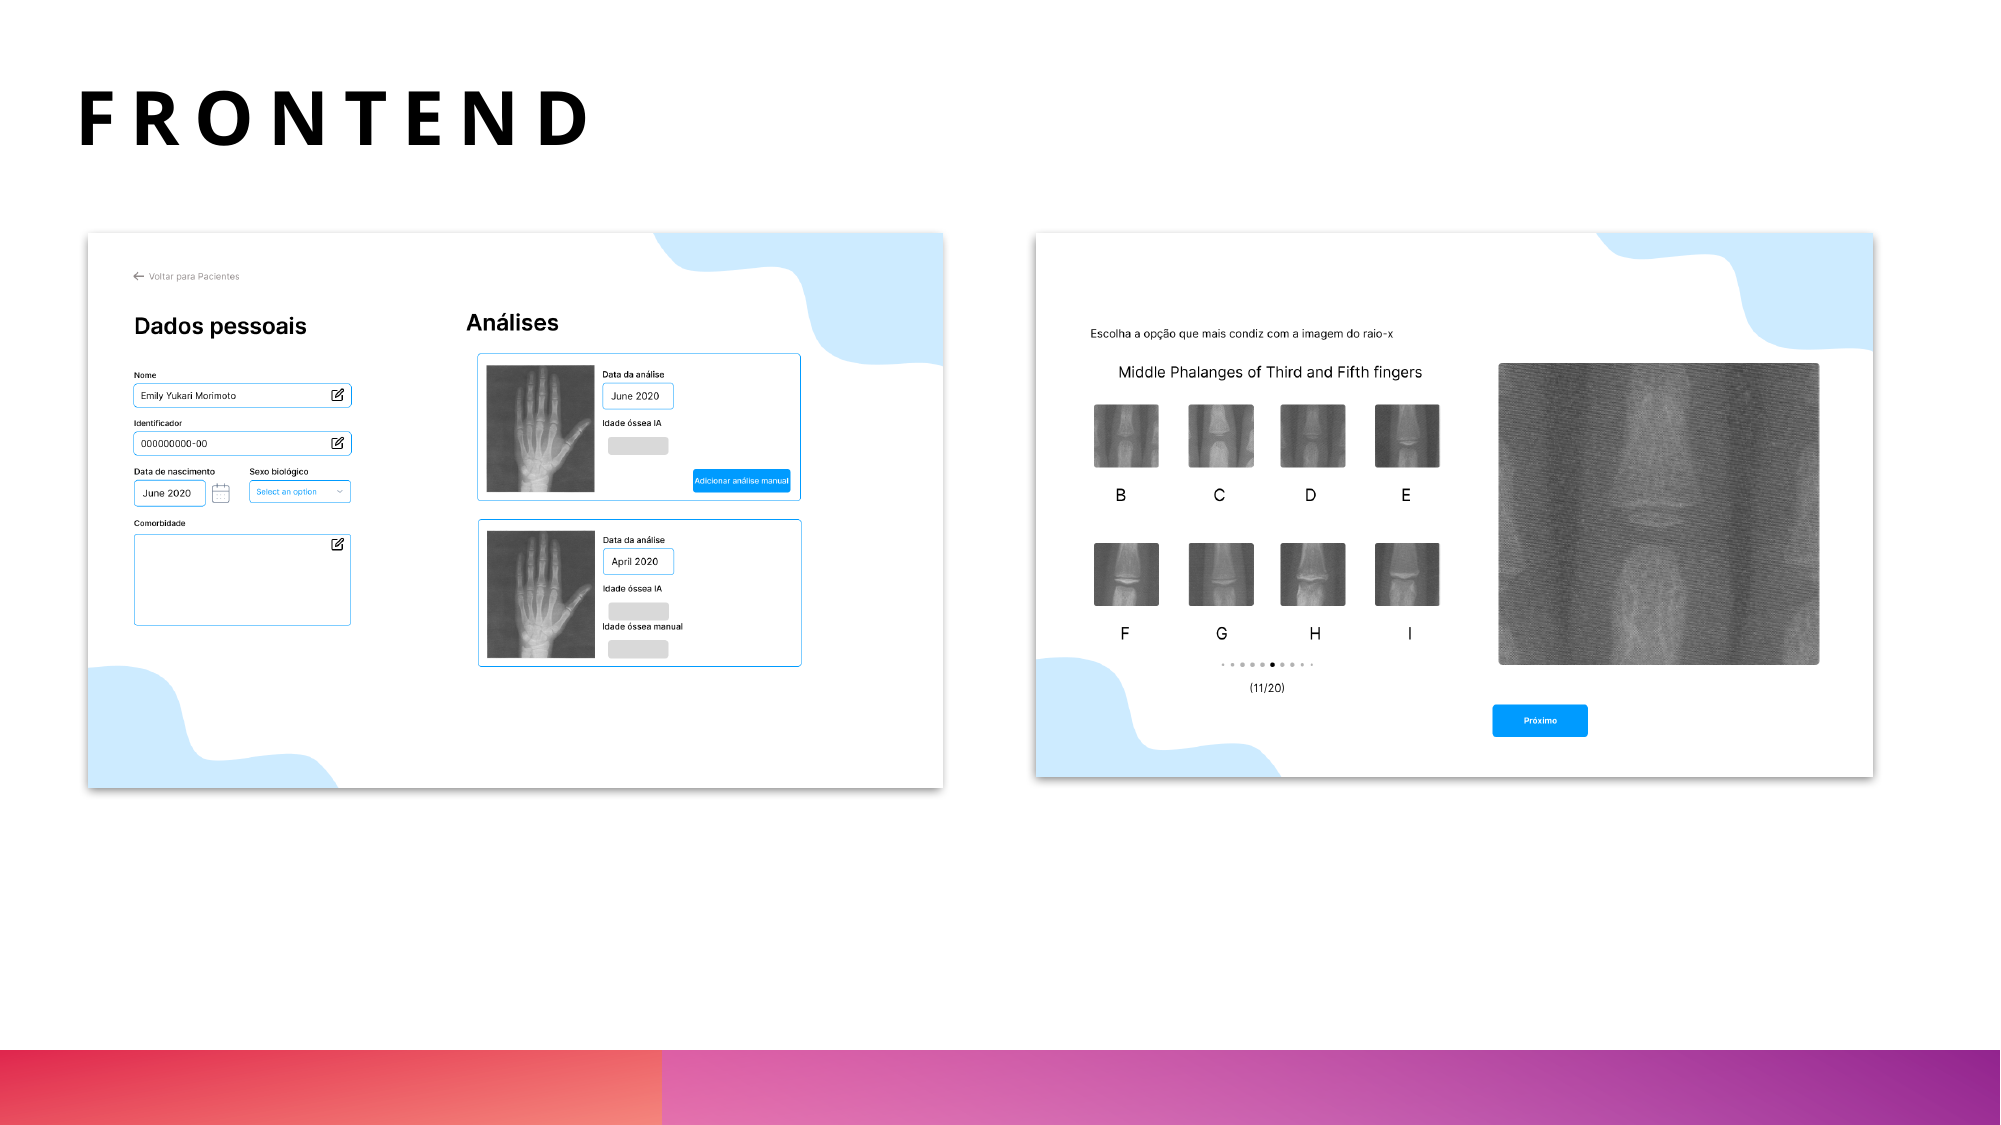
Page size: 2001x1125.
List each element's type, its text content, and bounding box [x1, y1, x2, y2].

picture [88, 233, 943, 788]
picture [1036, 233, 1873, 777]
text_box frontend [75, 50, 1844, 161]
